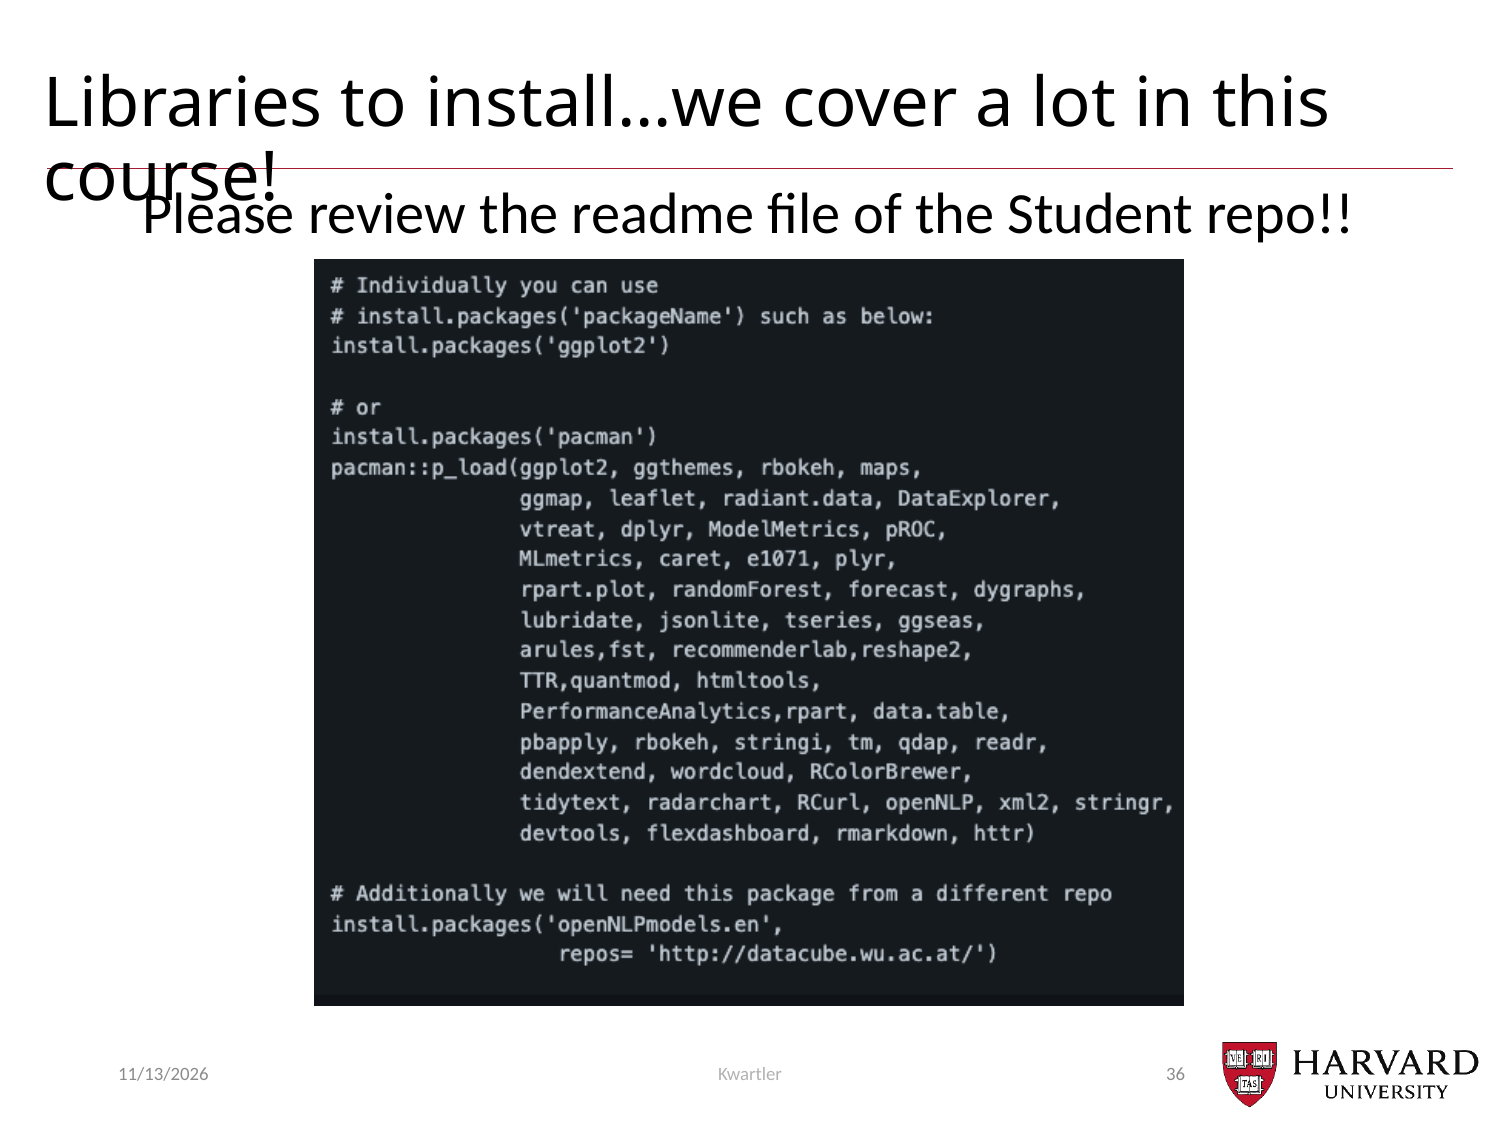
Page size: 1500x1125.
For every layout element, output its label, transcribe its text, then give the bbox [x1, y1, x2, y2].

picture [1200, 1024, 1500, 1125]
text_box Please review the readme file of the Student repo!! [128, 167, 1370, 252]
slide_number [103, 1042, 441, 1103]
footer Kwartler [496, 1042, 1004, 1103]
slide_number 36 [1059, 1042, 1200, 1103]
title Libraries to install…we cover a lot in this course! [28, 59, 1500, 157]
picture [314, 259, 1184, 1006]
